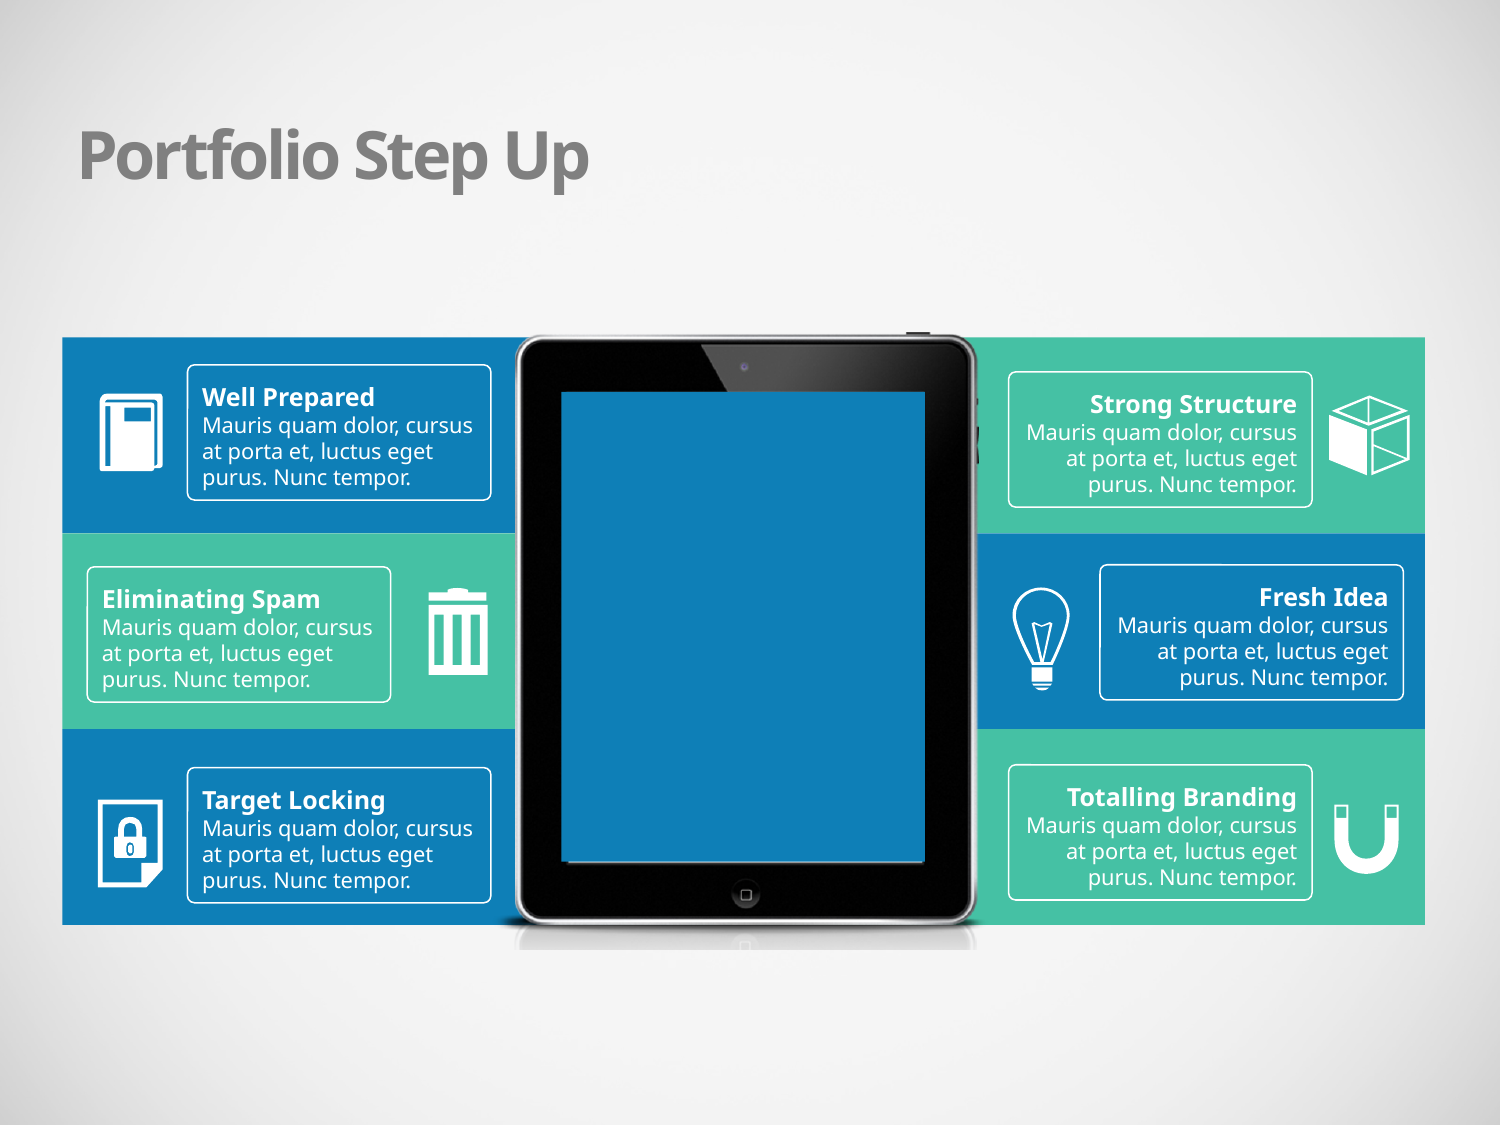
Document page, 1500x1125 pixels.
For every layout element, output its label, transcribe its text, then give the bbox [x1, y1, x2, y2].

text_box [1012, 587, 1070, 691]
picture [0, 0, 1500, 1125]
text_box [1006, 762, 1315, 903]
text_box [97, 799, 163, 888]
text_box Well Prepared Mauris quam dolor, cursus at porta et, luctus eget purus. Nunc tempor. [194, 347, 480, 494]
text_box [428, 587, 488, 676]
text_box [185, 765, 480, 905]
text_box Totalling Branding Mauris quam dolor, cursus at porta et, luctus eget purus. Nunc tempor. [1015, 747, 1305, 894]
text_box [1004, 335, 1427, 531]
text_box Portfolio Step Up [68, 109, 600, 197]
text_box [1334, 804, 1399, 874]
text_box Target Locking Mauris quam dolor, cursus at porta et, luctus eget purus. Nunc tempor. [194, 750, 480, 897]
text_box [60, 727, 480, 927]
text_box Strong Structure Mauris quam dolor, cursus at porta et, luctus eget purus. Nunc tempor. [1015, 354, 1305, 502]
text_box [1006, 369, 1315, 510]
text_box [60, 335, 480, 531]
text_box Fresh Idea Mauris quam dolor, cursus at porta et, luctus eget purus. Nunc tempor. [1107, 547, 1397, 694]
text_box [99, 393, 163, 472]
text_box [60, 531, 480, 727]
text_box [185, 362, 480, 503]
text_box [1328, 395, 1410, 476]
text_box [1004, 531, 1427, 727]
text_box [1004, 727, 1427, 927]
text_box [85, 564, 393, 705]
text_box Eliminating Spam Mauris quam dolor, cursus at porta et, luctus eget purus. Nunc tempor. [94, 549, 384, 696]
text_box [1097, 562, 1406, 703]
